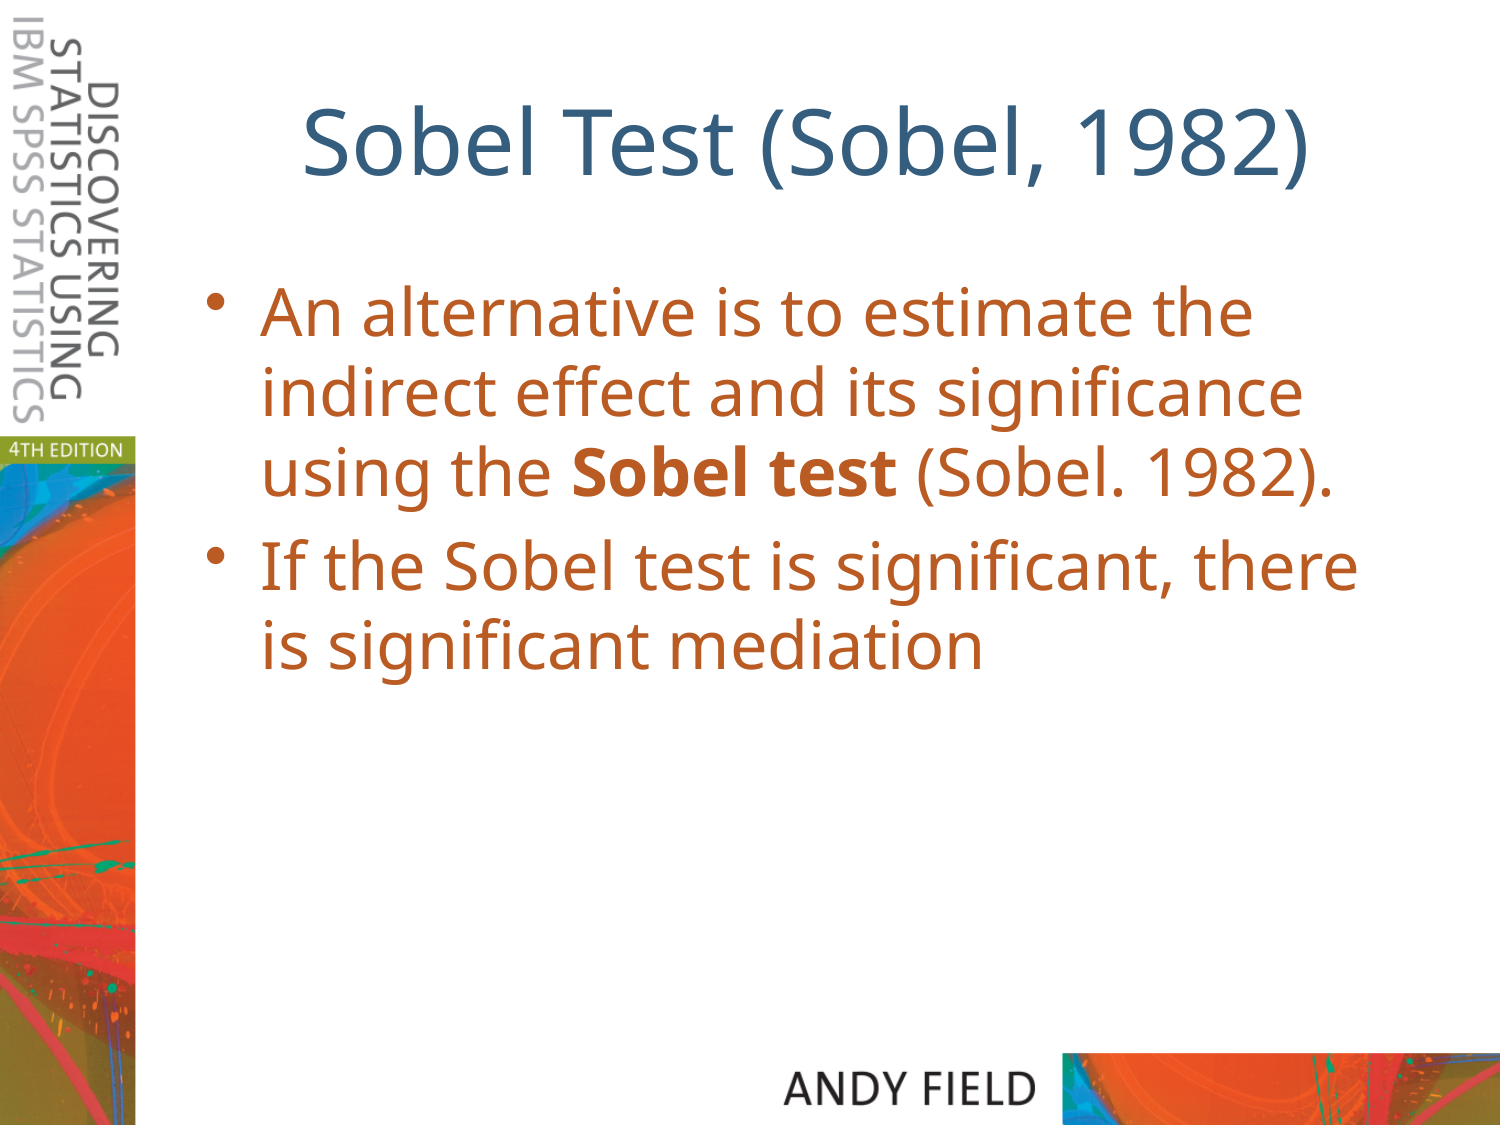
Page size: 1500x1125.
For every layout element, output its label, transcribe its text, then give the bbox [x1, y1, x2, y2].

list An alternative is to estimate the indirect effect and its significance using the Sobel test (Sobel. 1982). If the Sobel test is significant, there is significant mediation [189, 262, 1425, 1005]
title Sobel Test (Sobel, 1982) [187, 45, 1425, 233]
